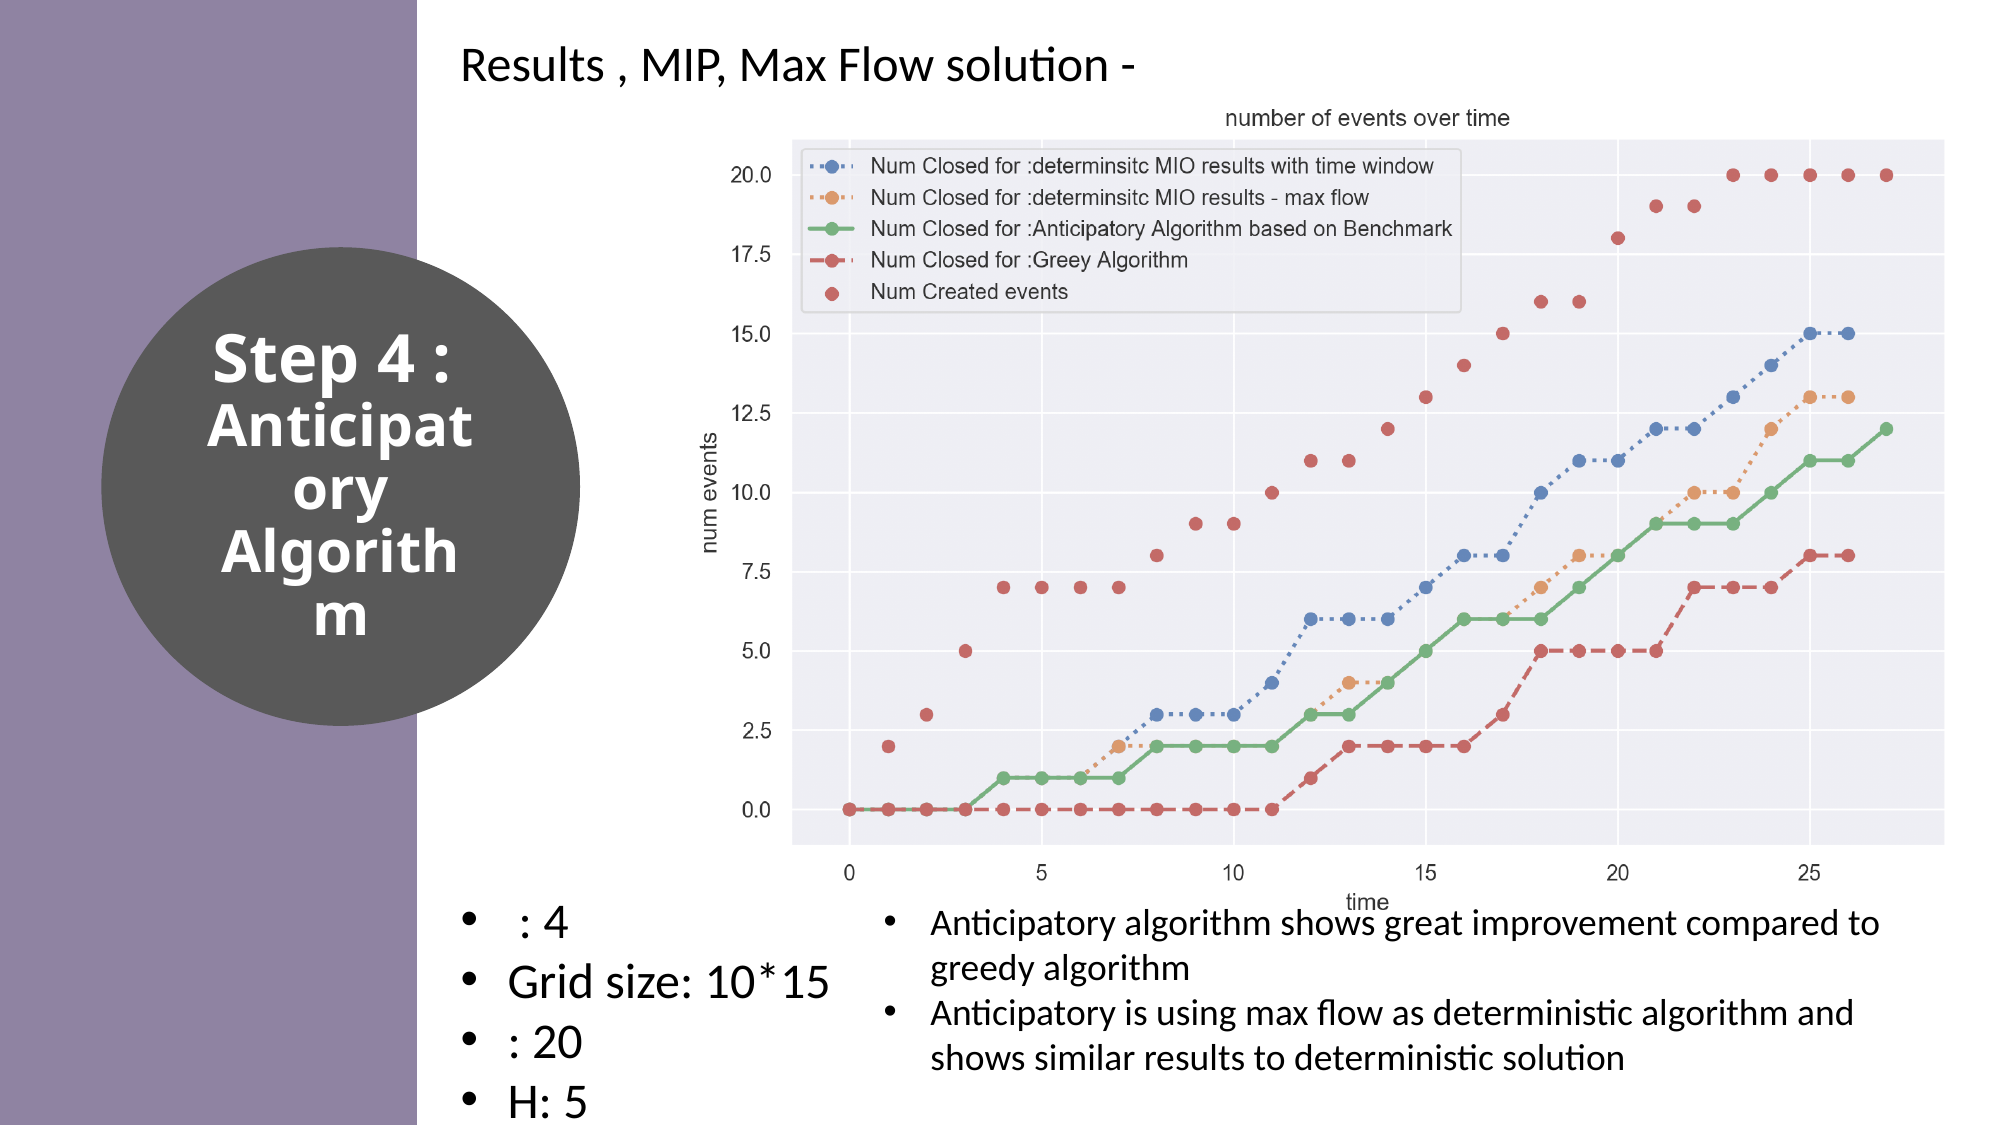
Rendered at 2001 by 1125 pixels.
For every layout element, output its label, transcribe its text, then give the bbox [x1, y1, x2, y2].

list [666, 108, 1957, 924]
text_box Anticipatory algorithm shows great improvement compared to greedy algorithm Anticipatory is using max flow as deterministic algorithm and shows similar results to deterministic solution [868, 924, 1957, 1086]
text_box [0, 0, 418, 1125]
text_box Results , MIP, Max Flow solution - [445, 24, 1427, 100]
text_box Step 4 : Anticipatory Algorithm [115, 261, 566, 712]
